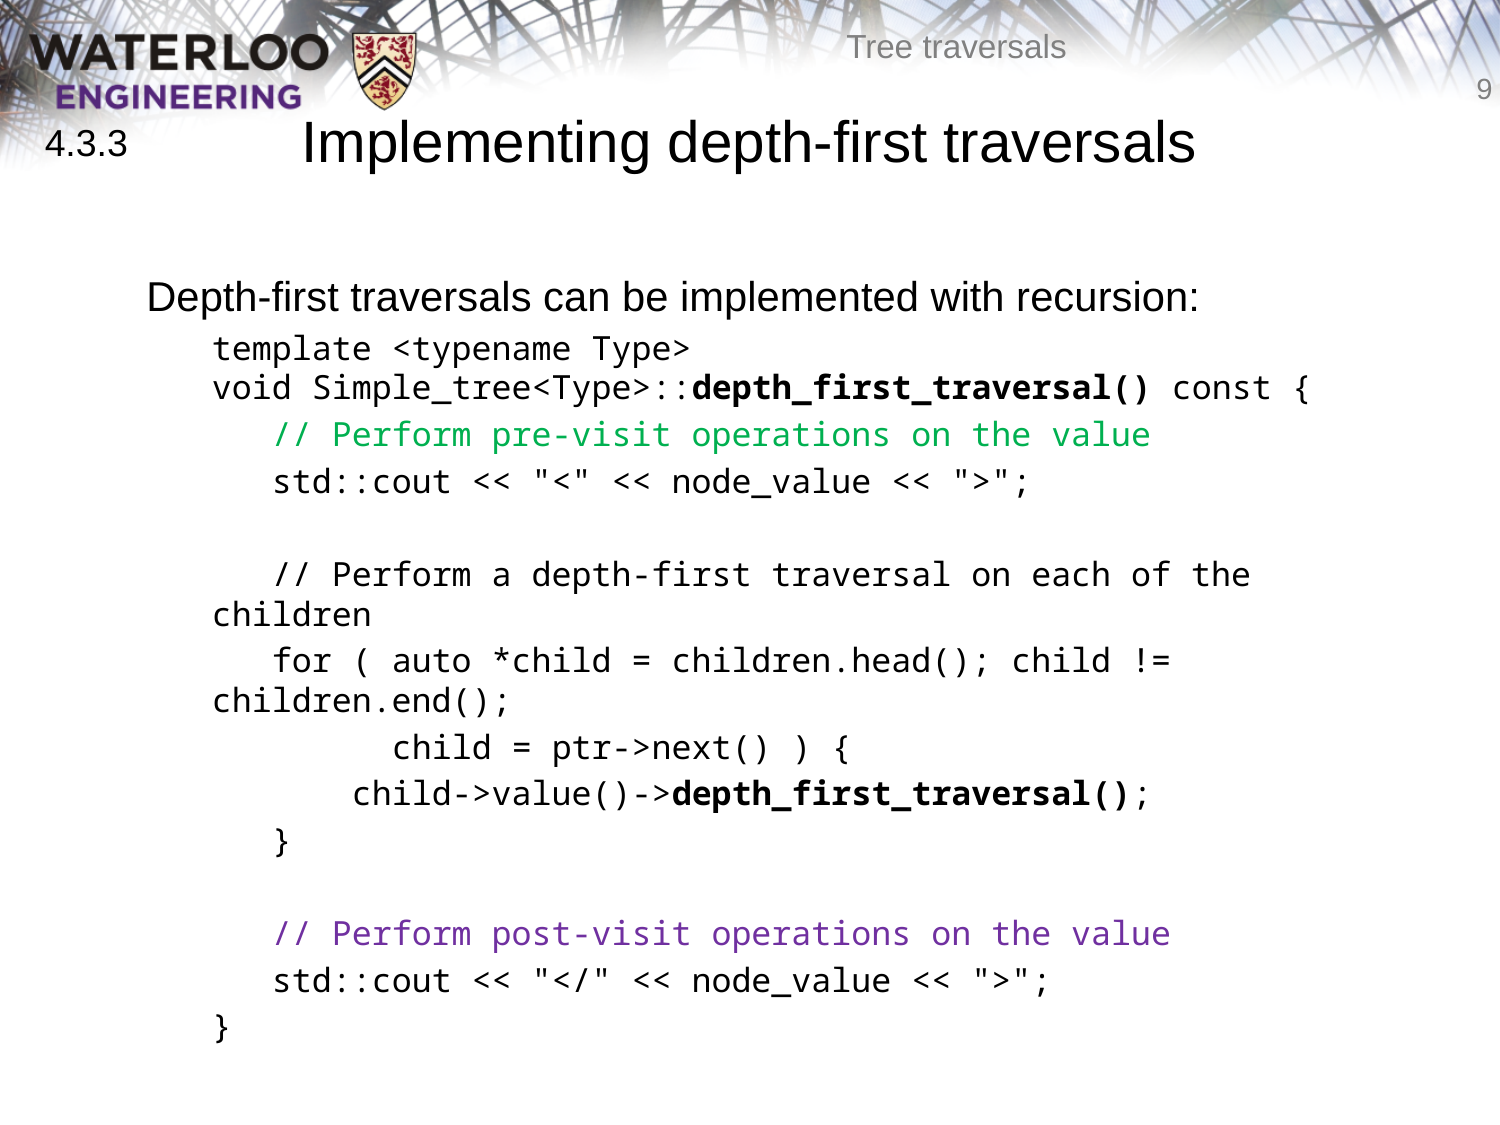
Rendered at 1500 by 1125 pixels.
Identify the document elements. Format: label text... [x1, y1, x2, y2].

list Depth-first traversals can be implemented with recursion: template <typename Type> void Simple_tree<Type>::depth_first_traversal() const { // Perform pre-visit operations on the value std::cout << "<" << node_value << ">"; // Perform a depth-first traversal on each of the children for ( auto *child = children.head(); child != children.end(); child = ptr->next() ) { child->value()->depth_first_traversal(); } // Perform post-visit operations on the value std::cout << "</" << node_value << ">"; } [74, 262, 1426, 1006]
picture [0, 0, 1500, 1125]
title Implementing depth-first traversals [74, 44, 1426, 233]
text_box 4.3.3 [30, 111, 143, 172]
